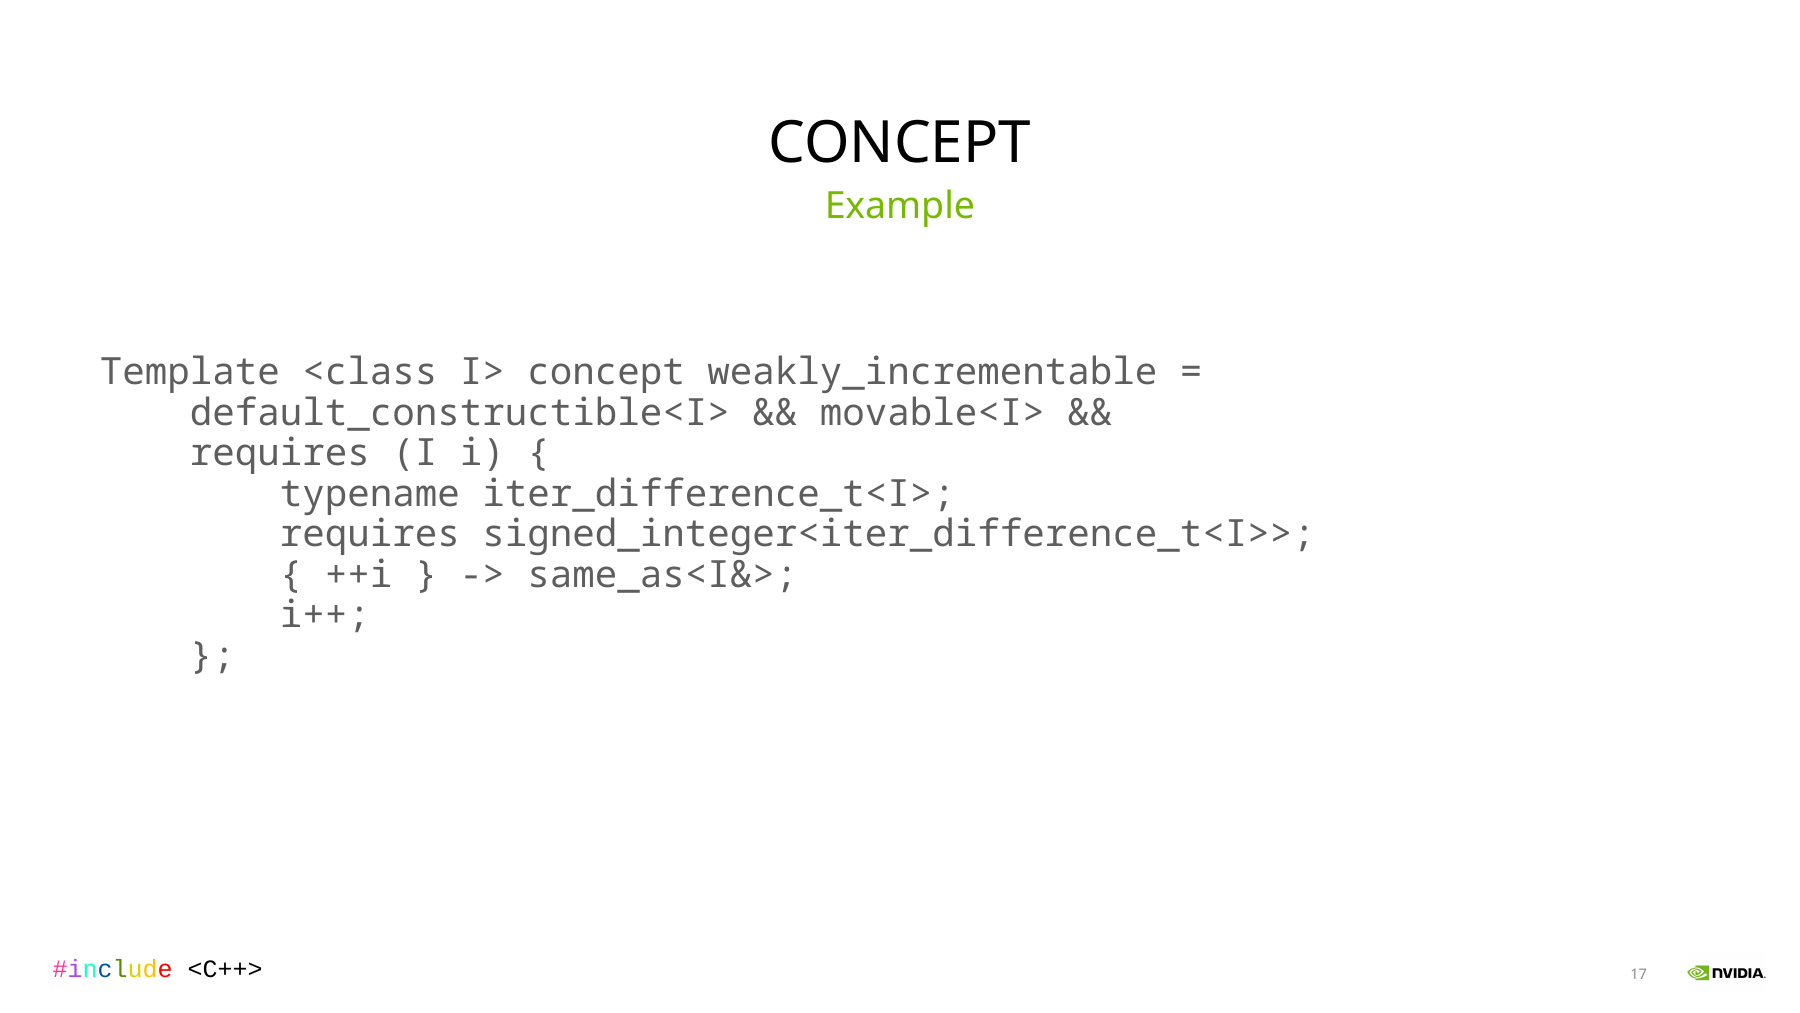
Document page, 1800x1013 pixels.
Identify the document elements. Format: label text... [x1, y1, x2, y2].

picture [1687, 953, 1766, 993]
list Template <class I> concept weakly_incrementable = default_constructible<I> && movable<I> && requires (I i) { typename iter_difference_t<I>; requires signed_integer<iter_difference_t<I>>; { ++i } -> same_as<I&>; i++; }; [84, 344, 1717, 956]
list Example [81, 178, 1719, 265]
title Concept [81, 85, 1719, 178]
